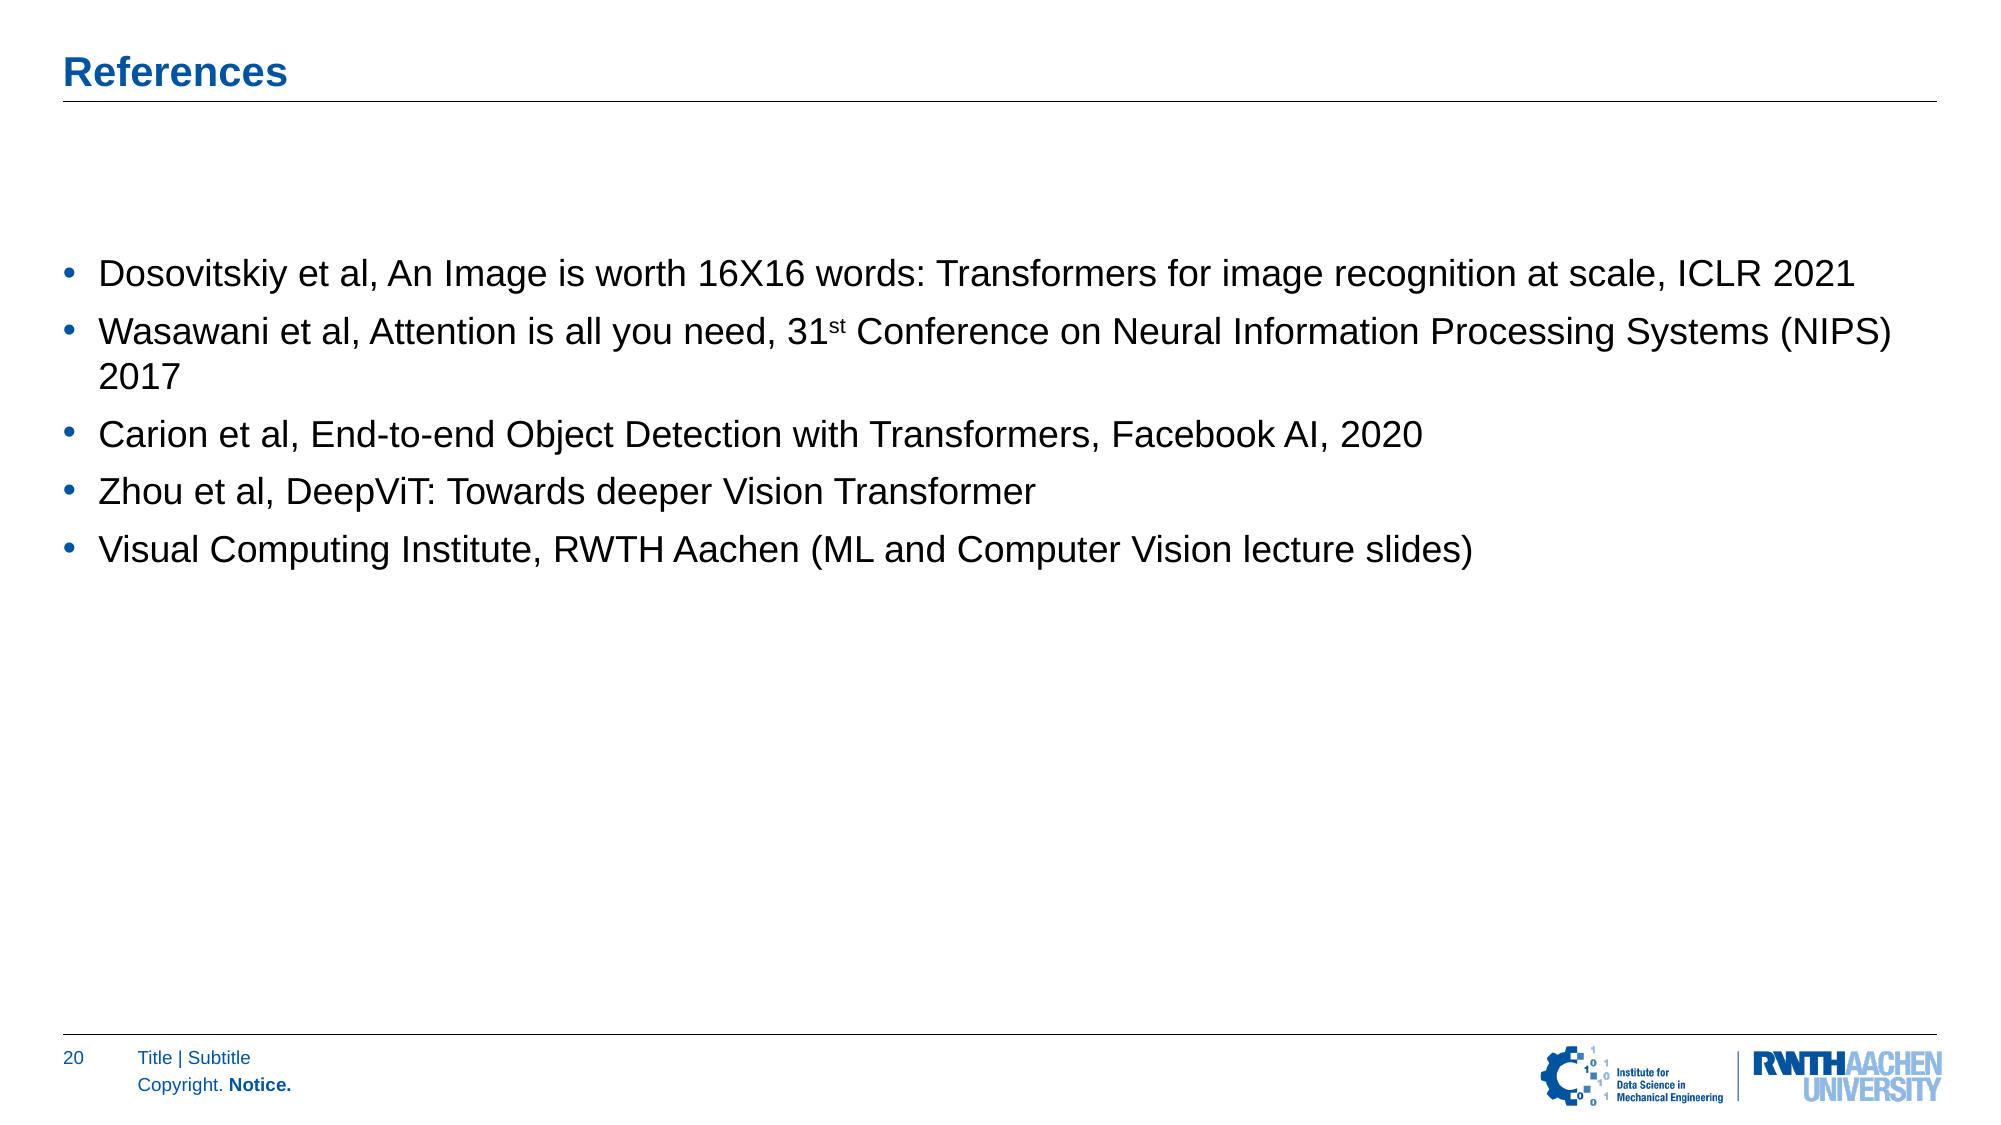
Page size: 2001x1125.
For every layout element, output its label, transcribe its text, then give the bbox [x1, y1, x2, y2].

title References [63, 33, 1937, 96]
list Dosovitskiy et al, An Image is worth 16X16 words: Transformers for image recognition at scale, ICLR 2021 Wasawani et al, Attention is all you need, 31st Conference on Neural Information Processing Systems (NIPS) 2017 Carion et al, End-to-end Object Detection with Transformers, Facebook AI, 2020 Zhou et al, DeepViT: Towards deeper Vision Transformer Visual Computing Institute, RWTH Aachen (ML and Computer Vision lecture slides) [62, 249, 1938, 746]
picture [1525, 1026, 1957, 1125]
